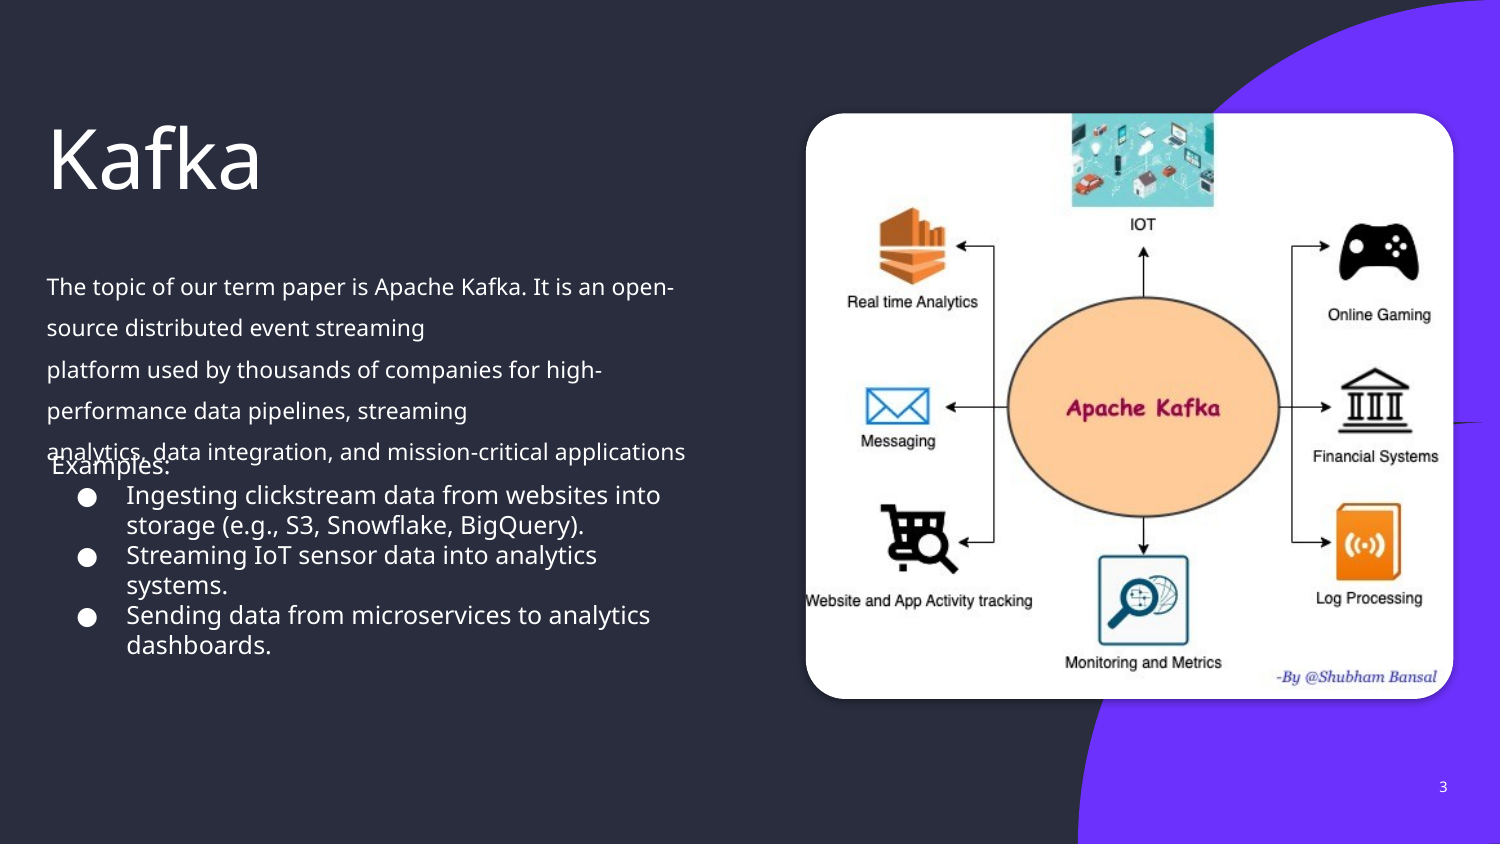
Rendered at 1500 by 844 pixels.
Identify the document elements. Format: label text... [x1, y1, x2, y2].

title Kafka [46, 77, 969, 209]
subtitle The topic of our term paper is Apache Kafka. It is an open-source distributed event streaming platform used by thousands of companies for high-performance data pipelines, streaming analytics, data integration, and mission-critical applications [46, 244, 750, 312]
text_box Examples: Ingesting clickstream data from websites into storage (e.g., S3, Snowflake, BigQuery). Streaming IoT sensor data into analytics systems. Sending data from microservices to analytics dashboards. [36, 434, 695, 675]
picture [805, 113, 1454, 700]
